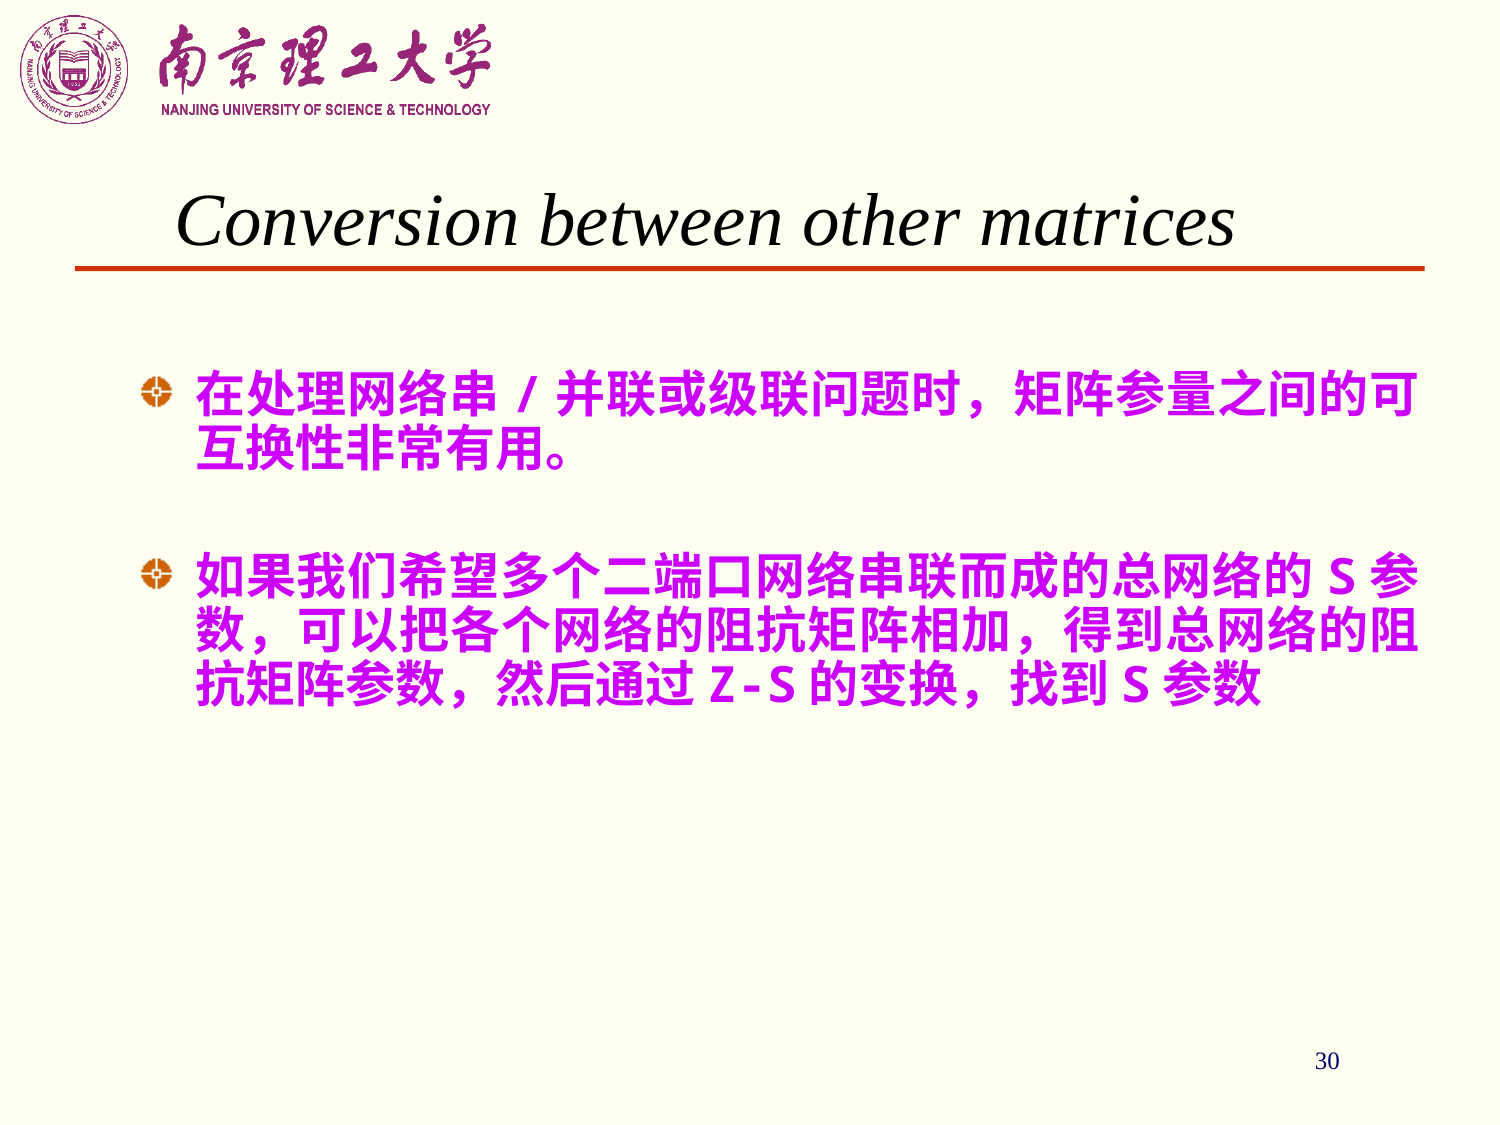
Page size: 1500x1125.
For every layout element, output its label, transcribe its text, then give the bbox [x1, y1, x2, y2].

picture [138, 557, 174, 593]
text_box Conversion between other matrices [159, 184, 1285, 247]
text_box 在处理网络串/并联或级联问题时，矩阵参量之间的可互换性非常有用。 如果我们希望多个二端口网络串联而成的总网络的S参数，可以把各个网络的阻抗矩阵相加，得到总网络的阻抗矩阵参数，然后通过Z-S的变换，找到S参数 [123, 361, 1435, 875]
picture [138, 375, 174, 411]
picture [17, 15, 491, 126]
